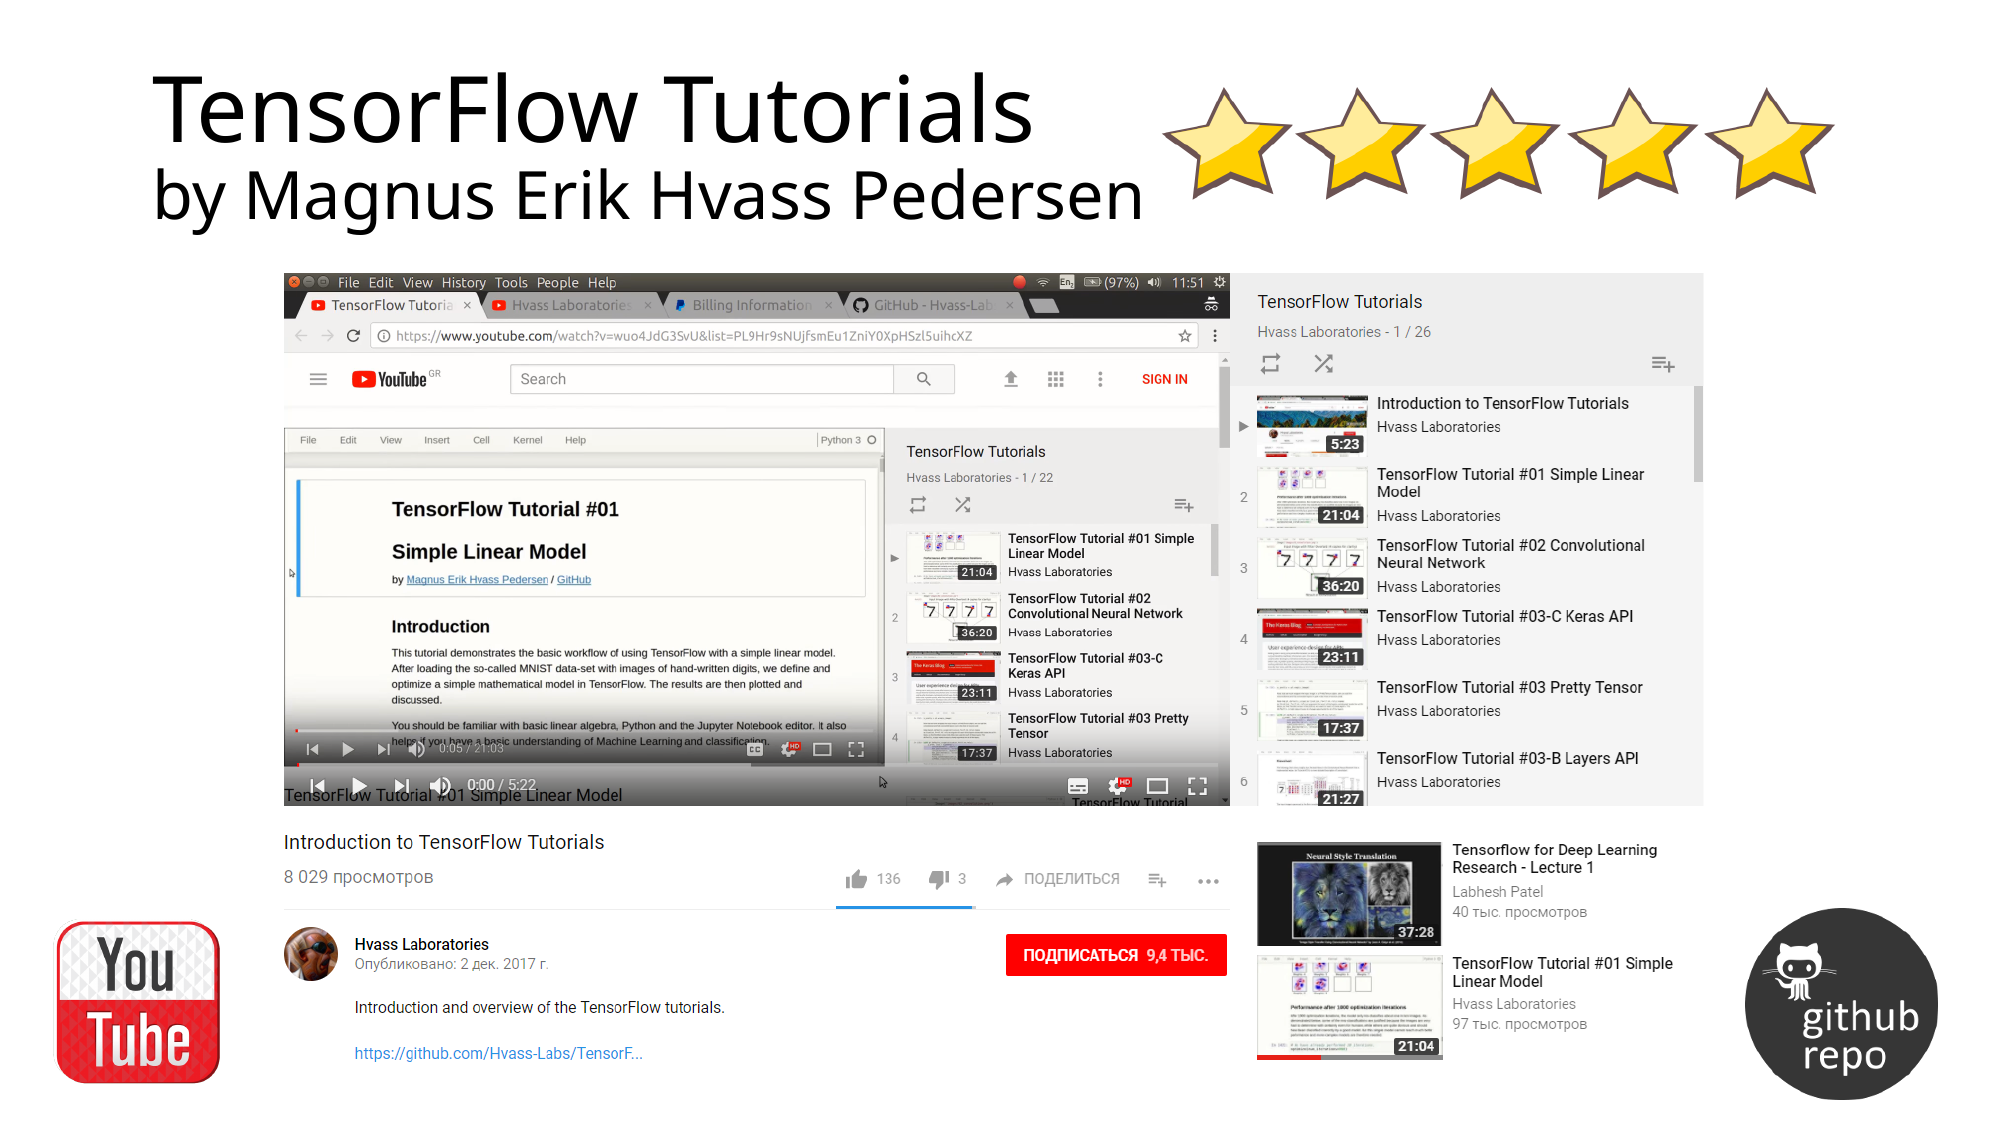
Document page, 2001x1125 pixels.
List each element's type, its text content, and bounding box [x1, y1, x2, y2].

picture [1134, 59, 1863, 231]
title TensorFlow Tutorials by Magnus Erik Hvass Pedersen [137, 39, 1863, 258]
picture [41, 908, 234, 1101]
picture [1745, 908, 1938, 1100]
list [275, 273, 1704, 1066]
